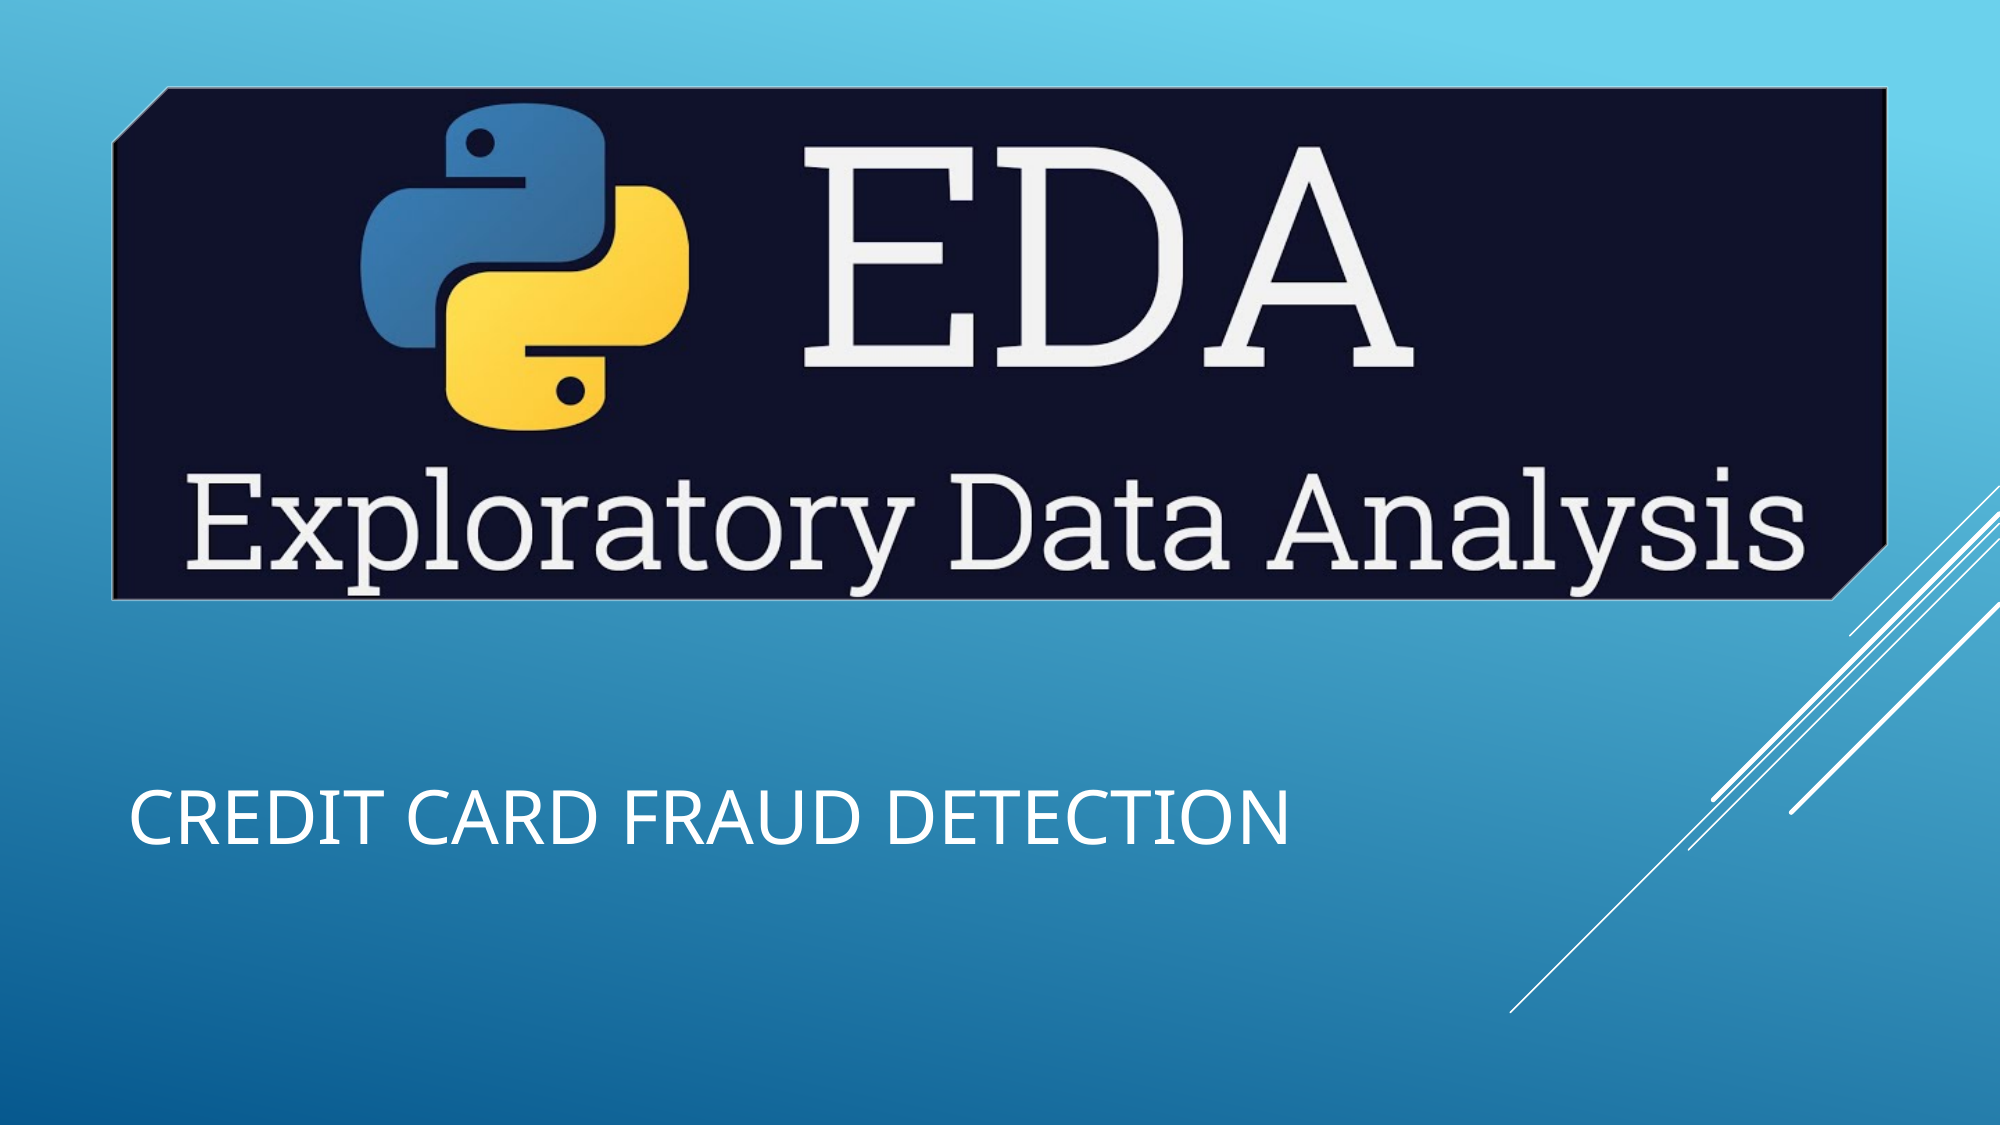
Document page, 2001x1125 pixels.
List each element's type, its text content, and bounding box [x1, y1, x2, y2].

picture [112, 87, 1888, 601]
title Credit Card Fraud Detection [112, 736, 1513, 984]
